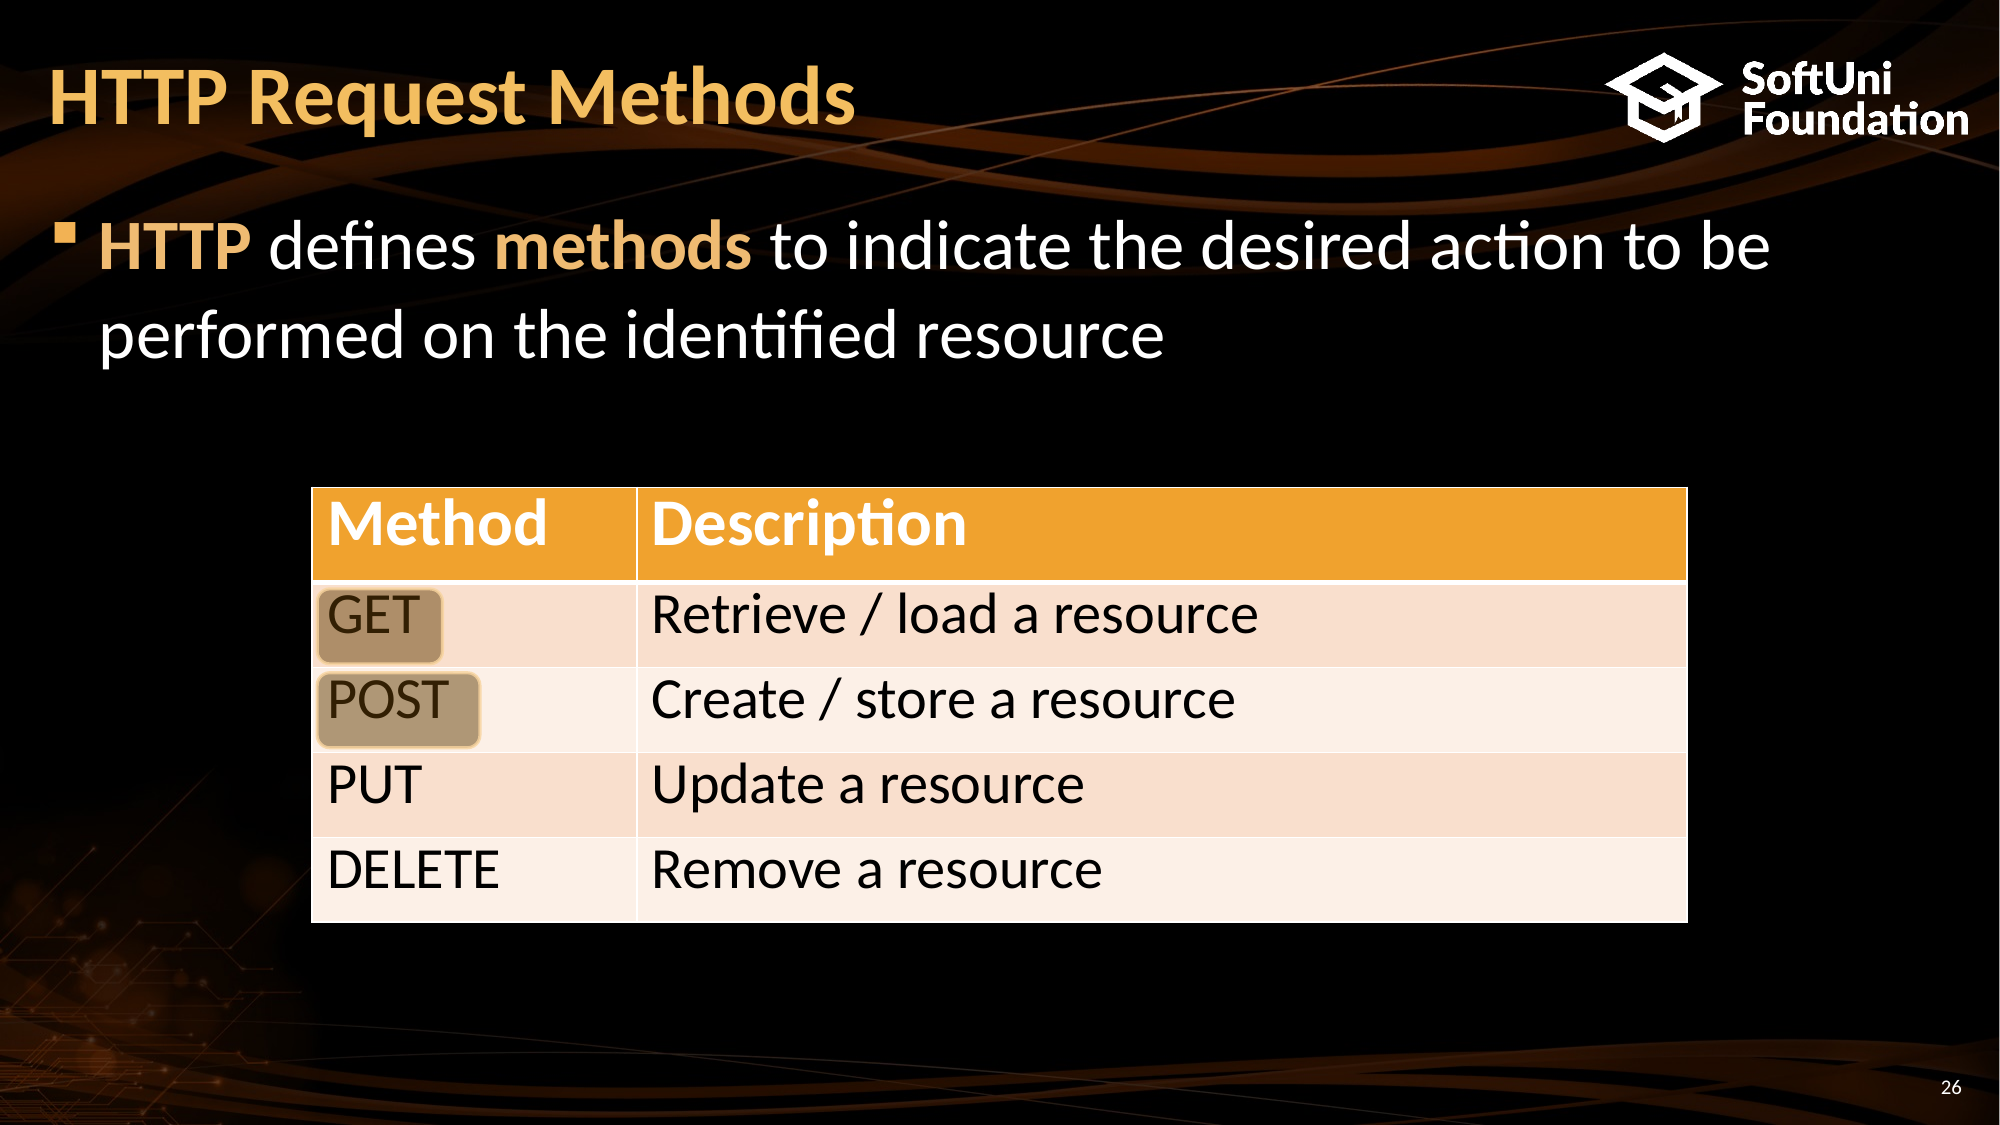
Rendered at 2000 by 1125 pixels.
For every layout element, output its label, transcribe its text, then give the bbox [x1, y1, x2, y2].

table_header Description [638, 488, 1686, 580]
text_box [317, 588, 443, 664]
table_cell Update a resource [638, 753, 1686, 837]
table_cell Create / store a resource [638, 668, 1686, 752]
table_cell Retrieve / load a resource [638, 585, 1686, 667]
picture [0, 0, 2000, 1125]
table_cell DELETE [313, 838, 636, 921]
text_box [317, 672, 480, 748]
table_cell Remove a resource [638, 838, 1686, 921]
table_header Method [313, 488, 636, 580]
list HTTP defines methods to indicate the desired action to be performed on the identified resource [31, 188, 1968, 1103]
table_cell PUT [313, 753, 636, 837]
table_cell POST [313, 668, 636, 752]
title HTTP Request Methods [30, 6, 1602, 189]
table_cell GET [313, 585, 636, 667]
